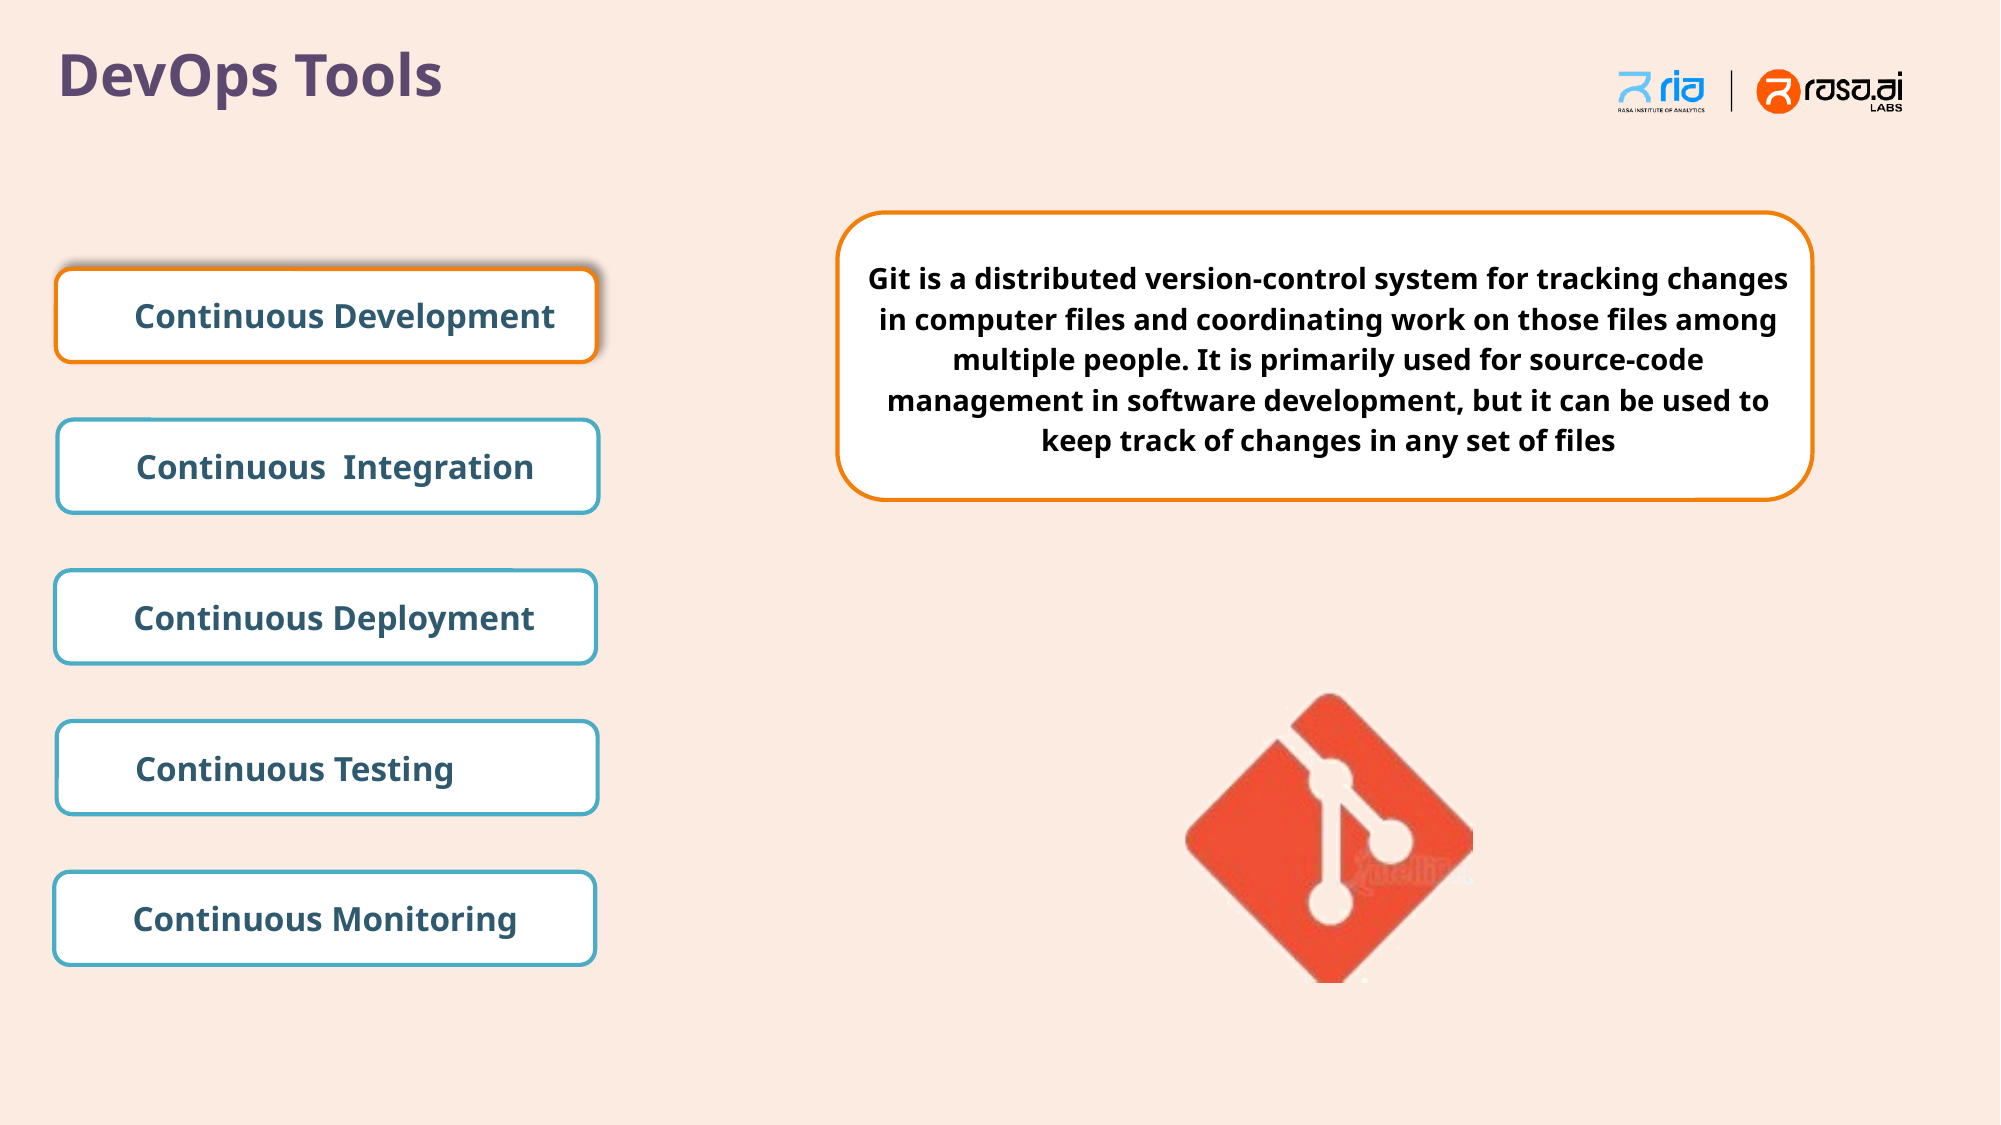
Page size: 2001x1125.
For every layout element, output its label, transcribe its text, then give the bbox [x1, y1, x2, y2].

text_box Continuous Monitoring [52, 869, 598, 967]
text_box Continuous Testing [54, 718, 600, 817]
text_box Continuous Development [53, 266, 599, 365]
title DevOps Tools [55, 35, 493, 227]
picture [1183, 688, 1473, 983]
text_box Continuous Integration [55, 417, 601, 515]
picture [1616, 67, 1902, 114]
text_box Continuous Deployment [52, 568, 599, 666]
text_box [835, 210, 1815, 487]
list Git is a distributed version-control system for tracking changes in computer files and coordinating work on those files among multiple people. It is primarily used for source-code management in software development, but it can be used to keep track of changes in any set of files [849, 252, 1807, 893]
